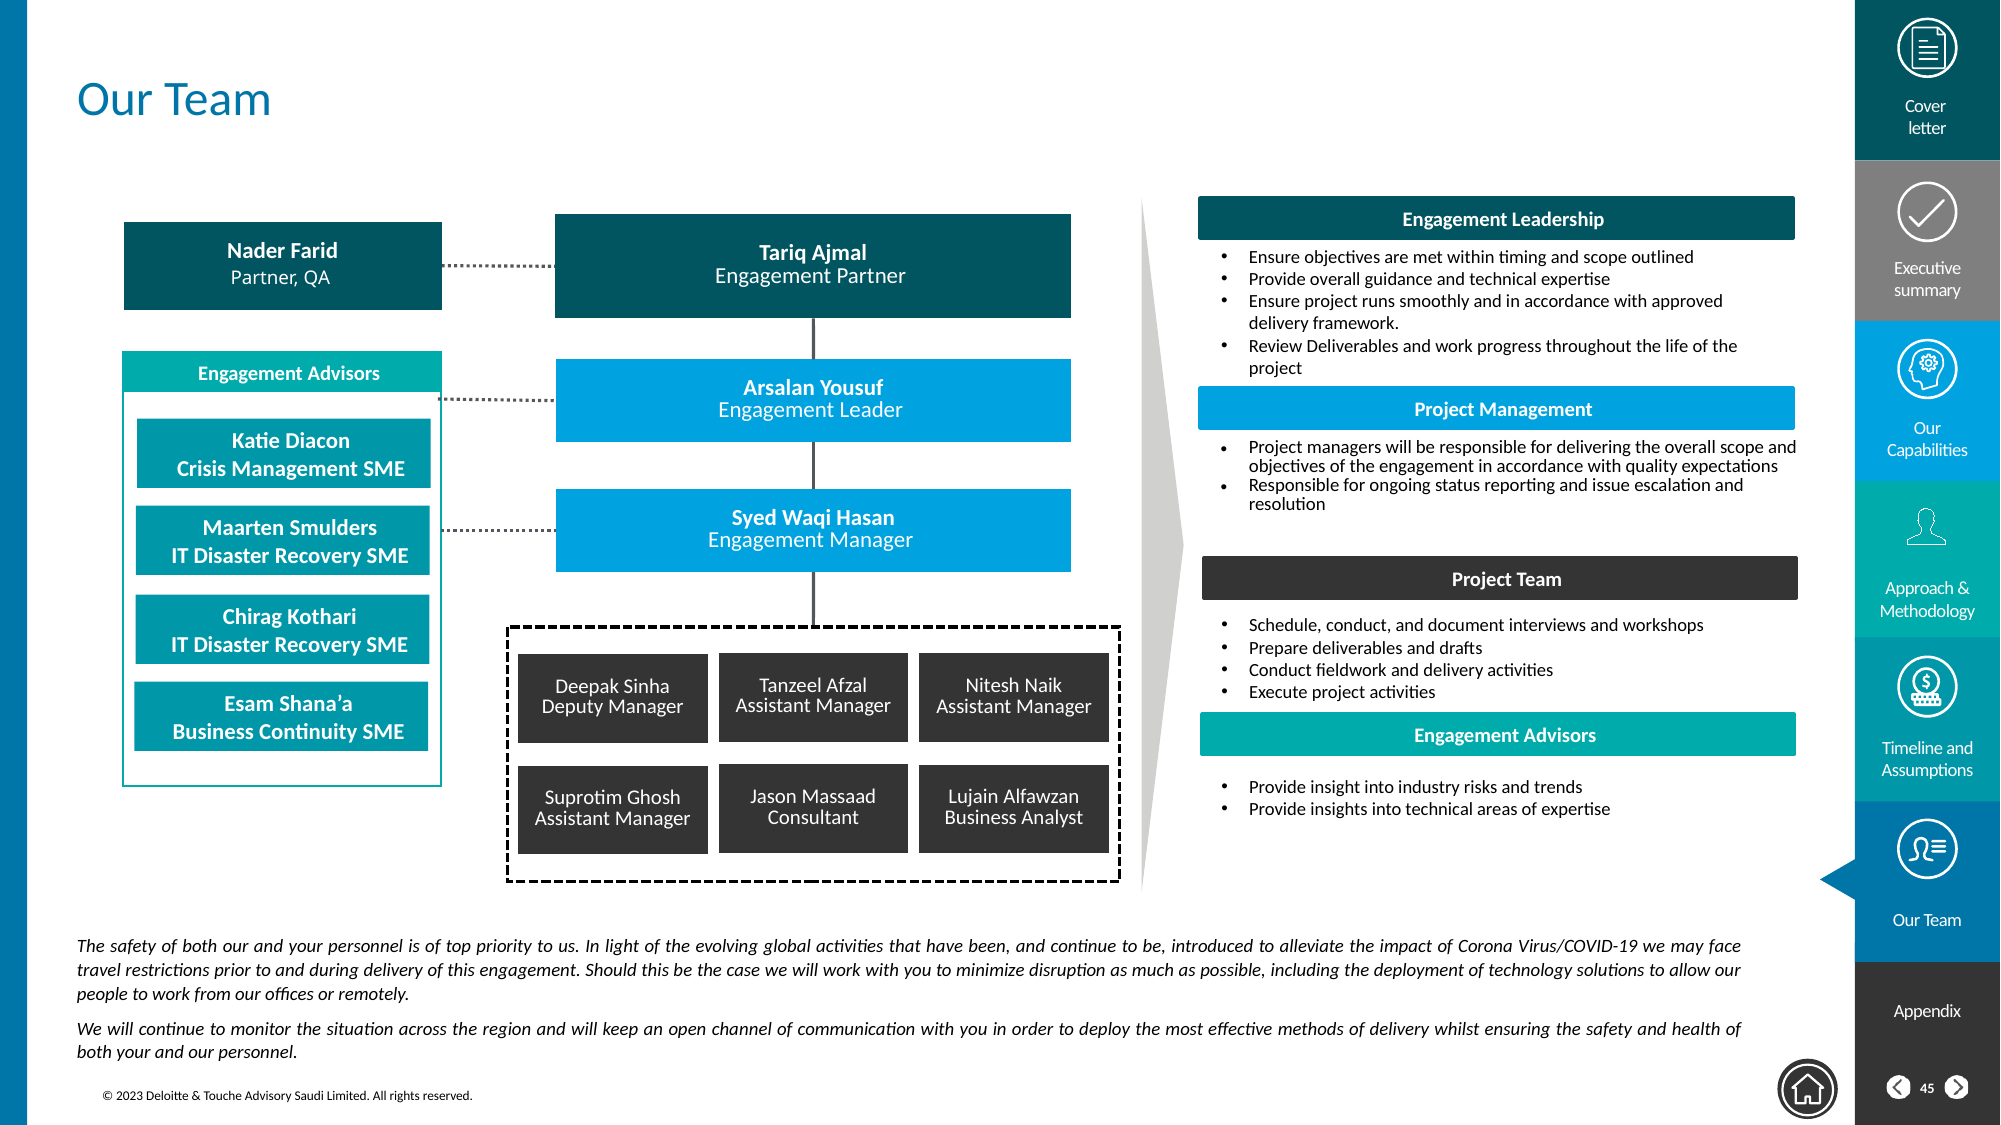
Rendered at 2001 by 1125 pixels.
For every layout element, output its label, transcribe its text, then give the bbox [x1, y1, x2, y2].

text_box The safety of both our and your personnel is of top priority to us. In light of the evolving global activities that have been, and continue to be, introduced to alleviate the impact of Corona Virus/COVID-19 we may face travel restrictions prior to and during delivery of this engagement. Should this be the case we will work with you to minimize disruption as much as possible, including the deployment of technology solutions to allow our people to work from our offices or remotely. We will continue to monitor the situation across the region and will keep an open channel of communication with you in order to deploy the most effective methods of delivery whilst ensuring the safety and health of both your and our personnel. [62, 924, 1756, 1071]
text_box [1817, 855, 1860, 903]
picture [1886, 1075, 1911, 1099]
table_header Syed Waqi Hasan Engagement Manager [556, 489, 1071, 572]
text_box Schedule, conduct, and document interviews and workshops Prepare deliverables and drafts Conduct fieldwork and delivery activities Execute project activities [1206, 606, 1784, 710]
table_header Tariq Ajmal Engagement Partner [555, 214, 1071, 318]
text_box [0, 0, 28, 1125]
text_box Engagement Leadership [1198, 196, 1795, 240]
text_box Provide insight into industry risks and trends Provide insights into technical areas of expertise [1206, 767, 1736, 827]
table_header Jason Massaad Consultant [719, 764, 908, 853]
text_box [507, 627, 1120, 882]
text_box Engagement Advisors [121, 350, 443, 393]
table_header Arsalan Yousuf Engagement Leader [556, 359, 1071, 442]
text_box Maarten Smulders IT Disaster Recovery SME [134, 503, 432, 577]
text_box Chirag Kothari IT Disaster Recovery SME [134, 593, 431, 666]
picture [1944, 1075, 1969, 1099]
table_header Tanzeel Afzal Assistant Manager [719, 653, 908, 742]
table_header [124, 393, 440, 785]
table_header Suprotim Ghosh Assistant Manager [518, 766, 708, 854]
table_header Project managers will be responsible for delivering the overall scope and objectives of the engagement in accordance with quality expectations Responsible for ongoing status reporting and issue escalation and resolution [1206, 440, 1798, 552]
table_header Nader Farid Partner, QA [124, 222, 442, 310]
text_box Katie Diacon Crisis Management SME [135, 416, 433, 490]
table_header Deepak Sinha Deputy Manager [518, 654, 708, 743]
table_header Lujain Alfawzan Business Analyst [919, 765, 1109, 853]
text_box Esam Shana’a Business Continuity SME [132, 680, 430, 753]
text_box [1141, 198, 1184, 892]
text_box Ensure objectives are met within timing and scope outlined Provide overall guidance and technical expertise Ensure project runs smoothly and in accordance with approved delivery framework. Review Deliverables and work progress throughout the life of the project [1206, 237, 1795, 386]
text_box Project Management [1198, 386, 1795, 430]
text_box Engagement Advisors [1200, 712, 1796, 756]
text_box Project Team [1202, 556, 1798, 600]
title Our Team [77, 66, 1923, 121]
table_header Nitesh Naik Assistant Manager [919, 653, 1109, 742]
